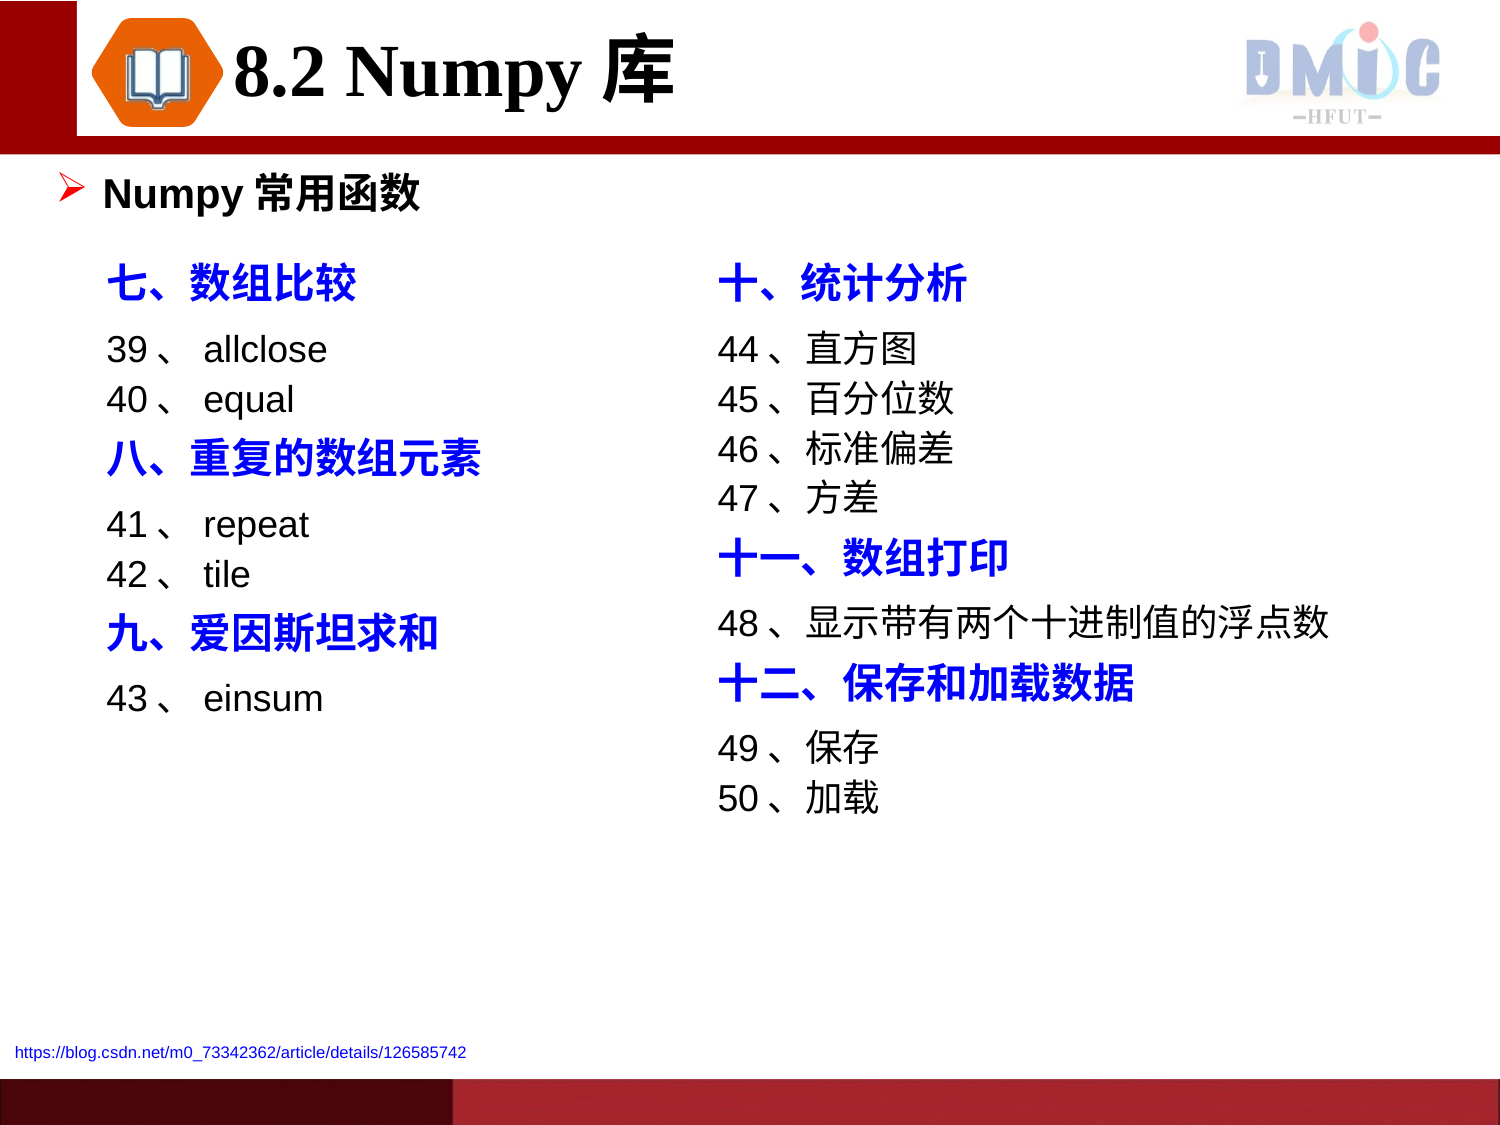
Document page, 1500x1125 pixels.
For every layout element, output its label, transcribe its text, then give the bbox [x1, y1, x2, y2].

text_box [0, 13, 1022, 128]
picture [0, 1079, 1500, 1125]
text_box https://blog.csdn.net/m0_73342362/article/details/126585742 [0, 1034, 1264, 1070]
text_box 十、统计分析 44、直方图 45、百分位数 46、标准偏差 47、方差 十一、数组打印 48、显示带有两个十进制值的浮点数 十二、保存和加载数据 49、保存 50、加载 [702, 274, 1453, 827]
text_box Numpy常用函数 [40, 159, 436, 225]
text_box 七、数组比较 39、allclose 40、equal 八、重复的数组元素 41、repeat 42、tile 九、爱因斯坦求和 43、einsum [91, 274, 702, 772]
